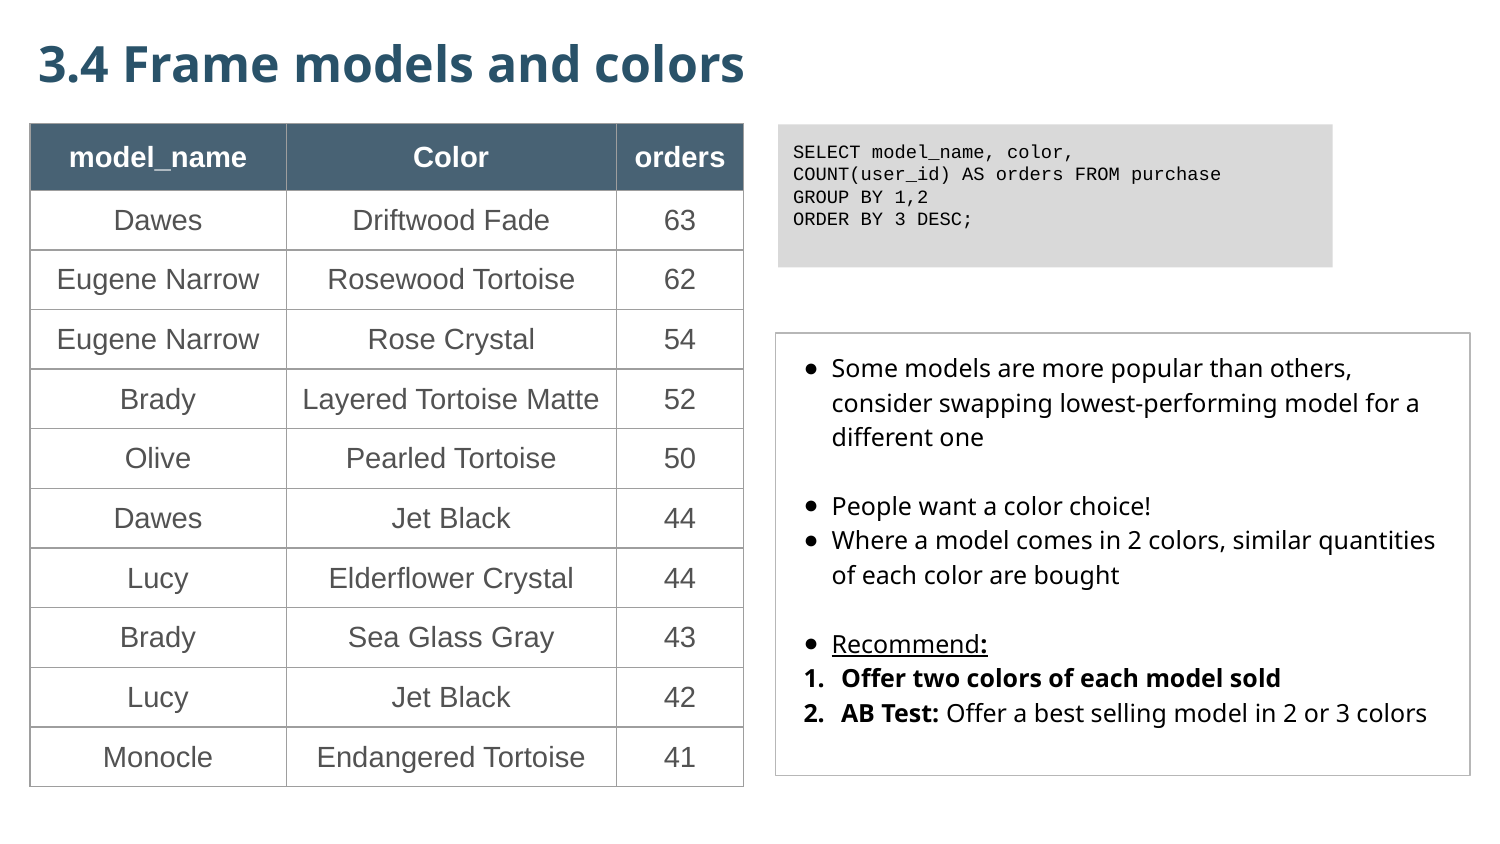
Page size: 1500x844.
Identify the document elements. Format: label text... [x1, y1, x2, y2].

table_cell Jet Black [287, 489, 616, 547]
table_cell Lucy [31, 668, 286, 726]
table_cell 44 [617, 549, 743, 607]
table_cell 44 [617, 489, 743, 547]
table_cell Jet Black [287, 668, 616, 726]
table_cell Monocle [31, 728, 286, 786]
table_cell 50 [617, 429, 743, 488]
table_cell 54 [617, 310, 743, 368]
text_box Some models are more popular than others, consider swapping lowest-performing model for a different one People want a color choice! Where a model comes in 2 colors, similar quantities of each color are bought Recommend: Offer two colors of each model sold AB Test: Offer a best selling model in 2 or 3 colors [775, 333, 1470, 776]
table_cell Pearled Tortoise [287, 429, 616, 488]
table_cell Driftwood Fade [287, 191, 616, 249]
table_cell Rosewood Tortoise [287, 251, 616, 309]
table_cell 63 [617, 191, 743, 249]
text_box SELECT model_name, color, COUNT(user_id) AS orders FROM purchase GROUP BY 1,2 ORDER BY 3 DESC; [778, 124, 1333, 268]
table_cell Dawes [31, 191, 286, 249]
table_cell 62 [617, 251, 743, 309]
table_cell Eugene Narrow [31, 310, 286, 368]
table_cell Brady [31, 370, 286, 428]
table_cell 43 [617, 608, 743, 667]
table_cell Olive [31, 429, 286, 488]
text_box 3.4 Frame models and colors [23, 20, 1421, 108]
table_cell 42 [617, 668, 743, 726]
table_cell Brady [31, 608, 286, 667]
table_cell Sea Glass Gray [287, 608, 616, 667]
table_header orders [617, 124, 743, 190]
table_cell Layered Tortoise Matte [287, 370, 616, 428]
table_cell Endangered Tortoise [287, 728, 616, 786]
table_cell 52 [617, 370, 743, 428]
table_header model_name [31, 124, 286, 190]
table_cell Elderflower Crystal [287, 549, 616, 607]
table_cell Dawes [31, 489, 286, 547]
table_cell Rose Crystal [287, 310, 616, 368]
table_cell Lucy [31, 549, 286, 607]
table_cell 41 [617, 728, 743, 786]
table_header Color [287, 124, 616, 190]
table_cell Eugene Narrow [31, 251, 286, 309]
